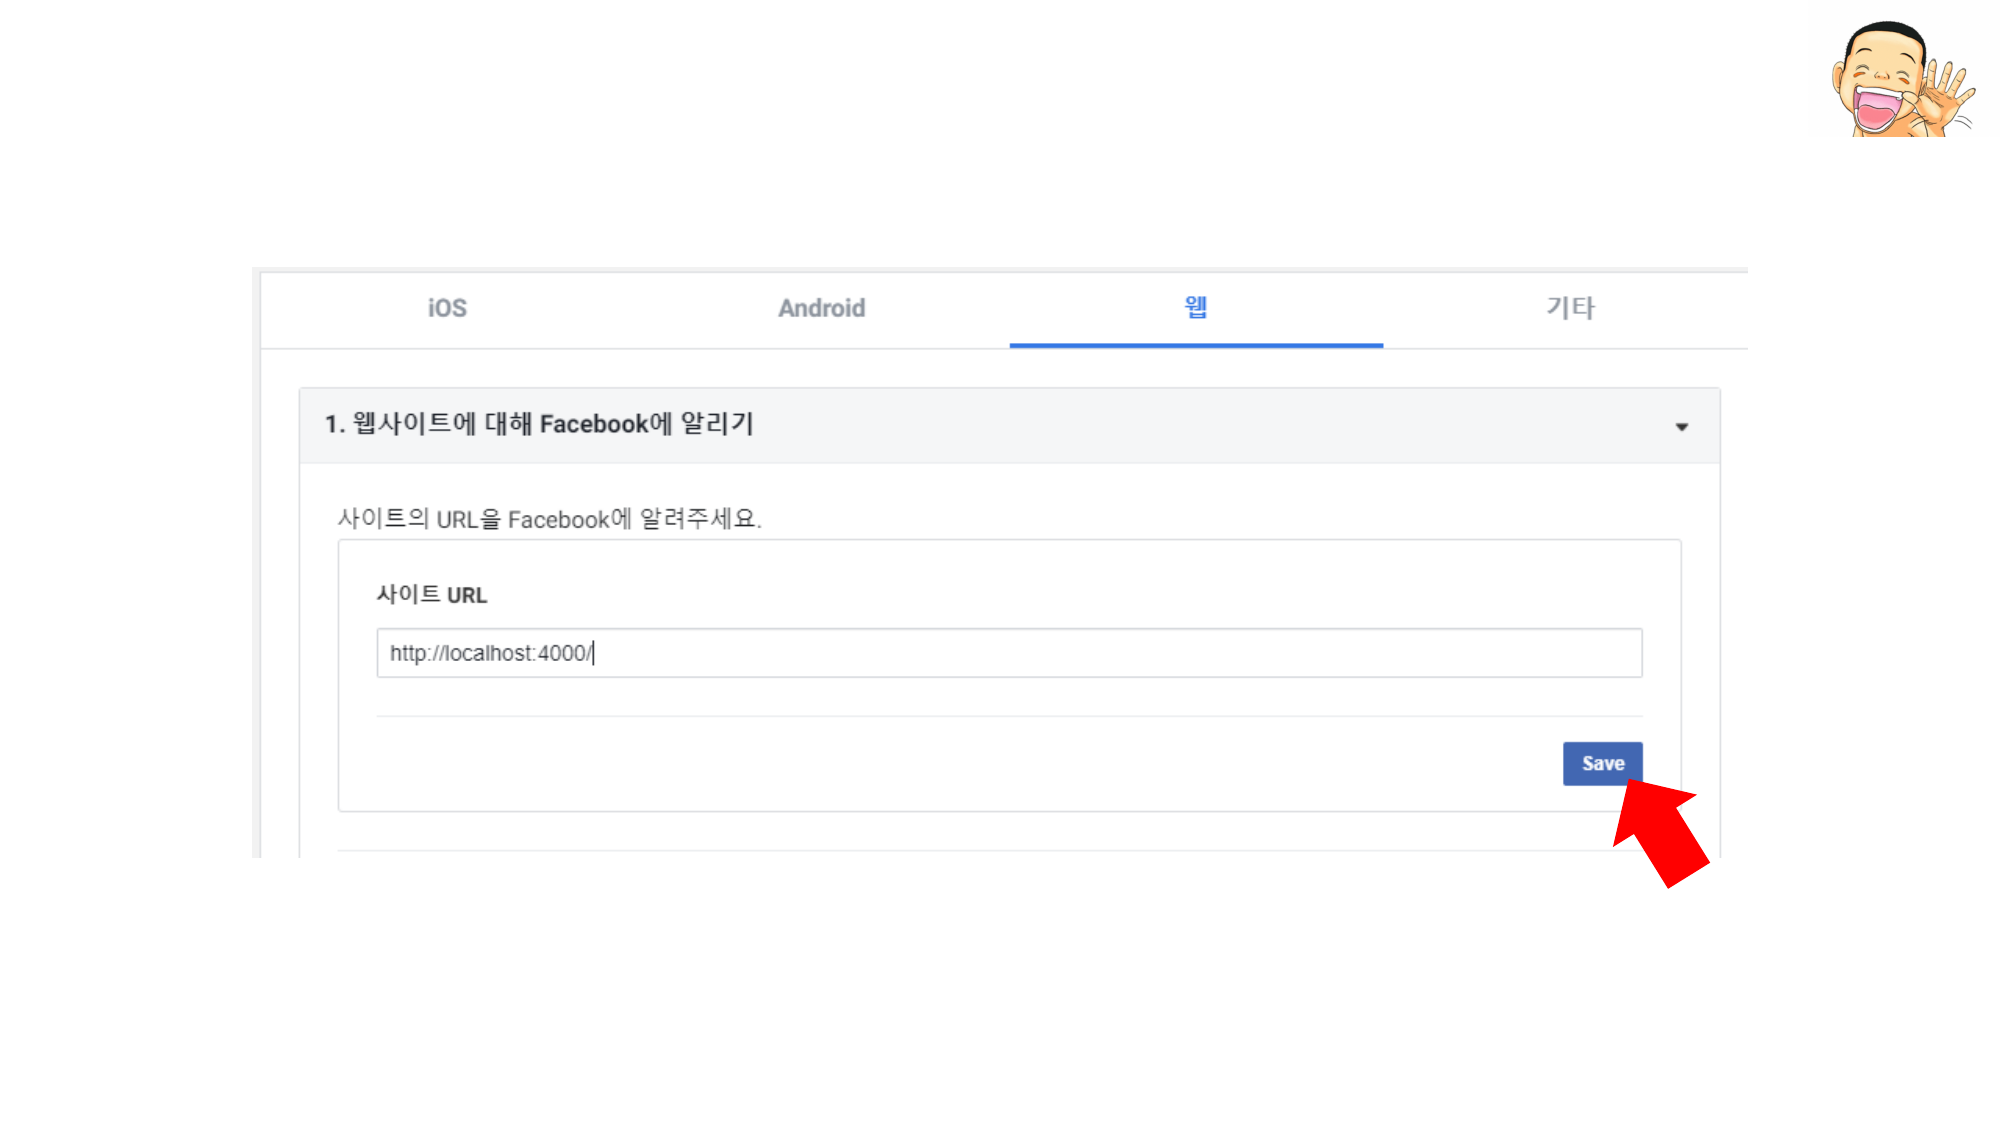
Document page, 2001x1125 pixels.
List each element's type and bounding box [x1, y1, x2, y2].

text_box [1647, 858, 1712, 891]
picture [252, 267, 1748, 858]
picture [1808, 0, 2000, 137]
